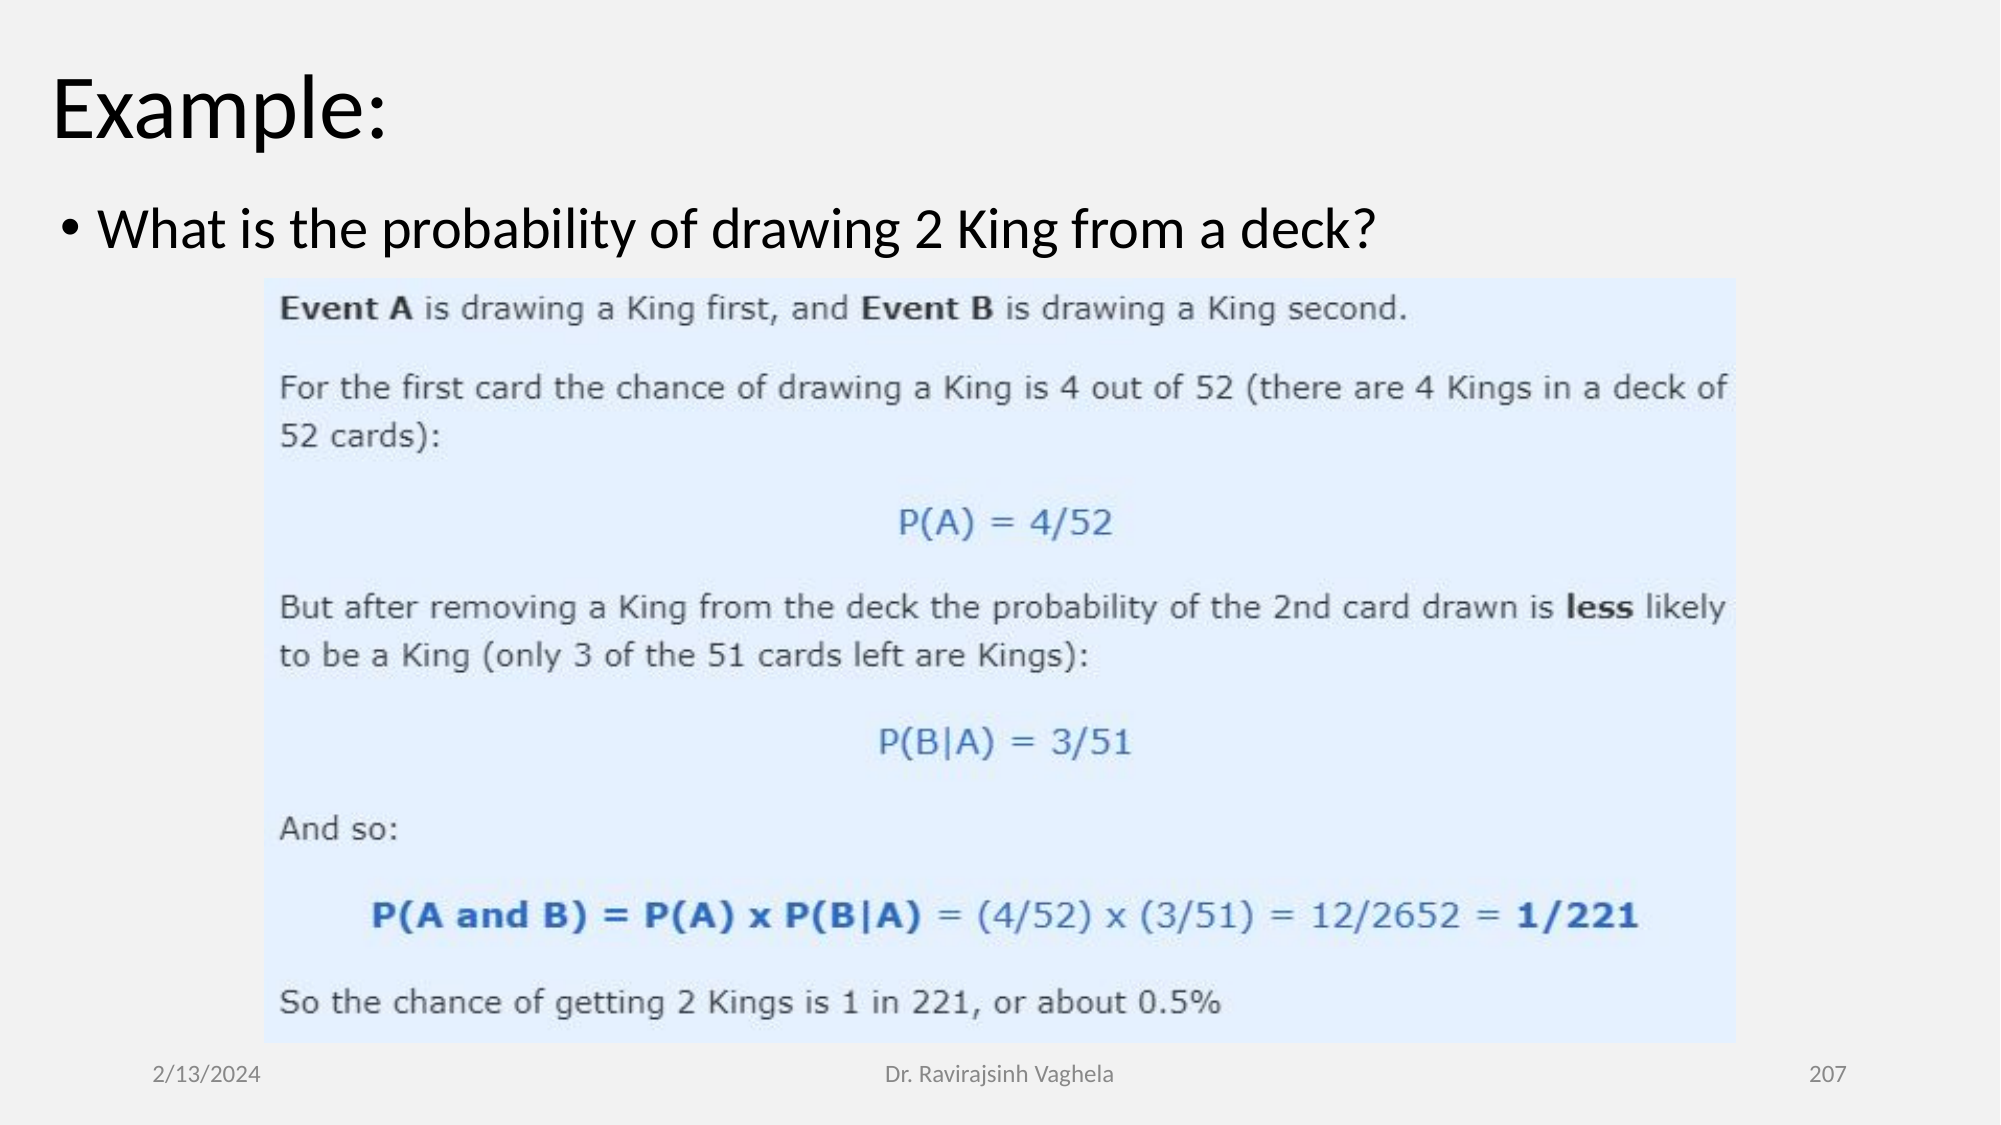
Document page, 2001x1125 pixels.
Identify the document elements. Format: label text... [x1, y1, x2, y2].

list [264, 277, 1736, 1043]
list What is the probability of drawing 2 King from a deck? [45, 190, 1955, 905]
footer Dr. Ravirajsinh Vaghela [662, 1052, 1338, 1103]
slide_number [137, 1042, 588, 1103]
slide_number ‹#› [1412, 1042, 1863, 1103]
title Example: [36, 0, 1762, 218]
